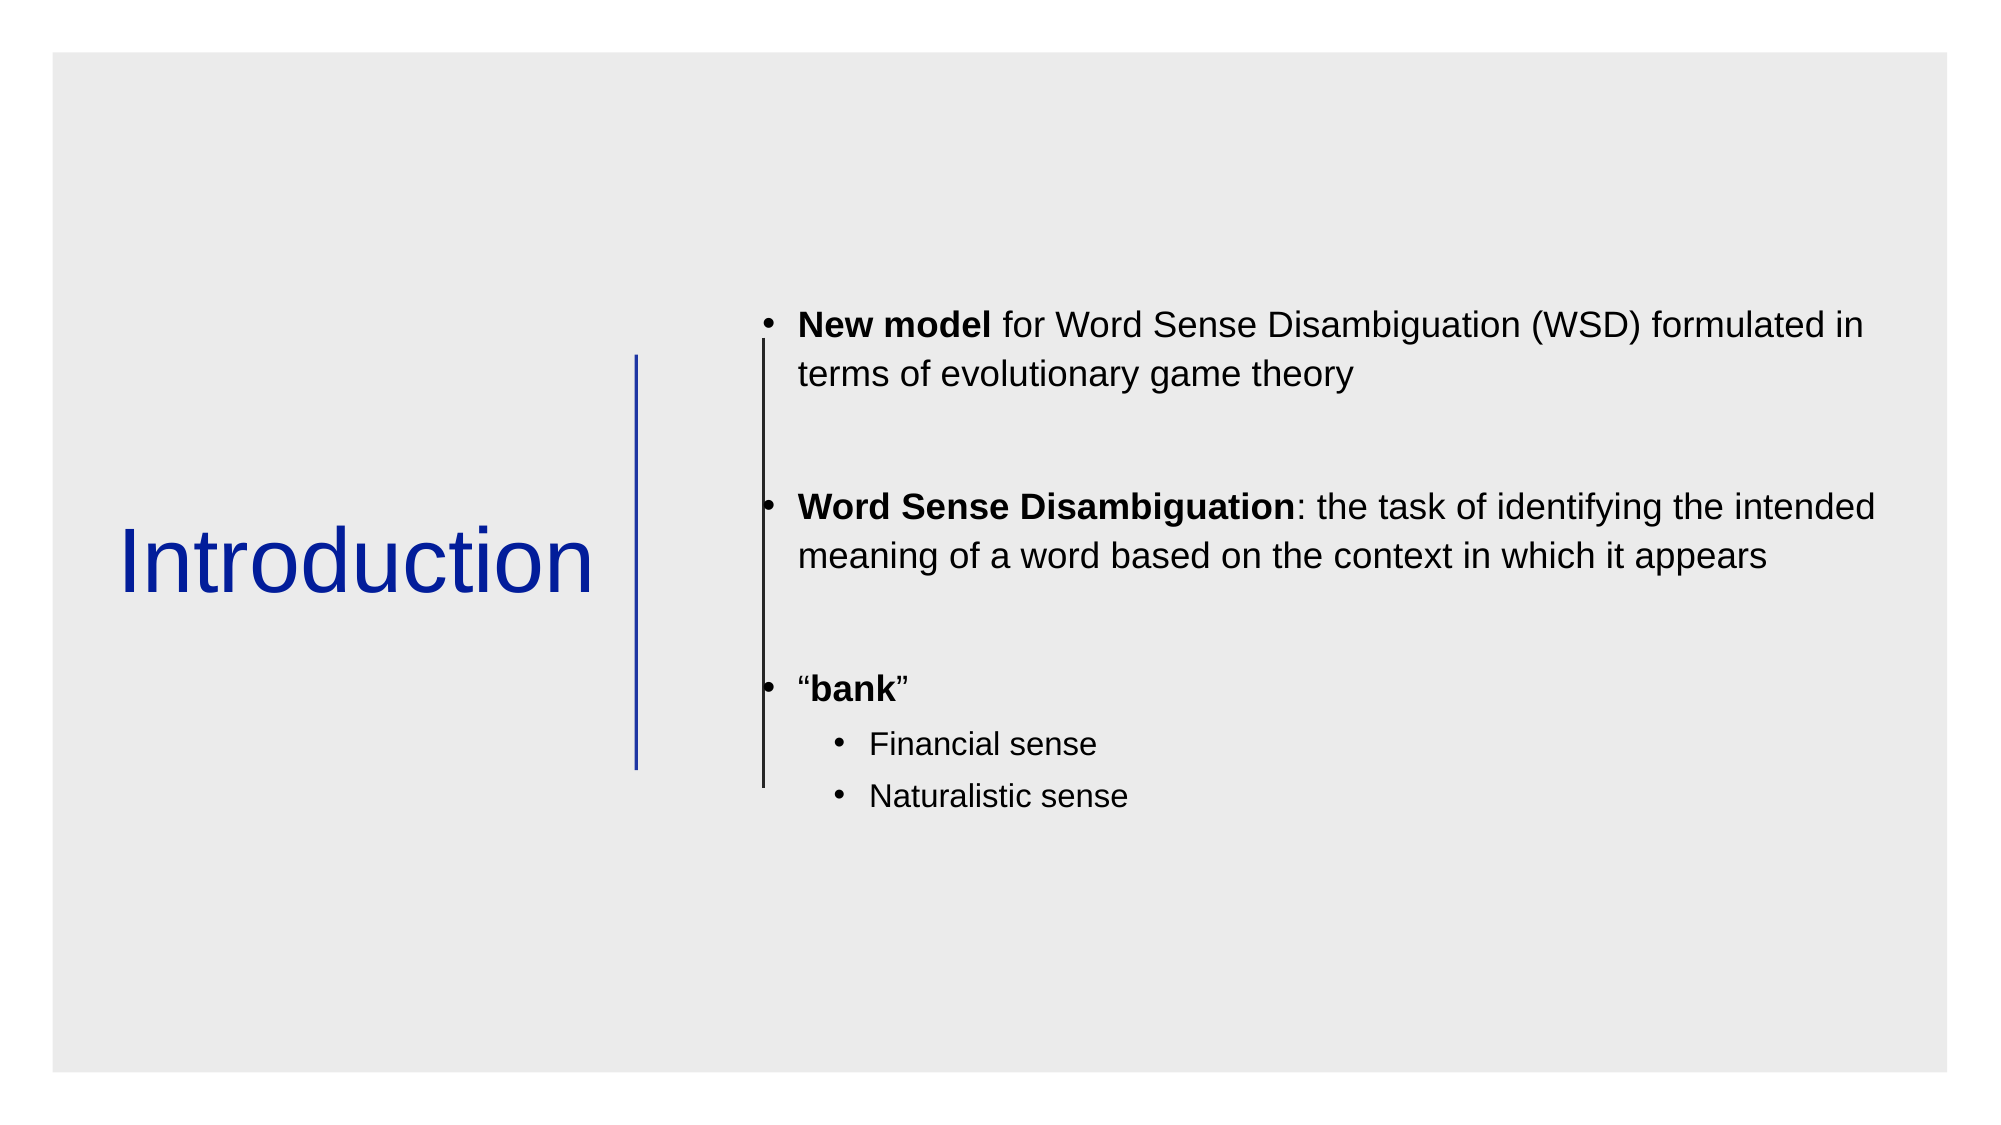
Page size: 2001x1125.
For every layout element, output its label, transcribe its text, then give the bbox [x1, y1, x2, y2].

text_box [52, 51, 1948, 1073]
title Introduction [38, 487, 612, 638]
list New model for Word Sense Disambiguation (WSD) formulated in terms of evolutionary game theory Word Sense Disambiguation: the task of identifying the intended meaning of a word based on the context in which it appears “bank” Financial sense Naturalistic sense [747, 289, 1894, 836]
